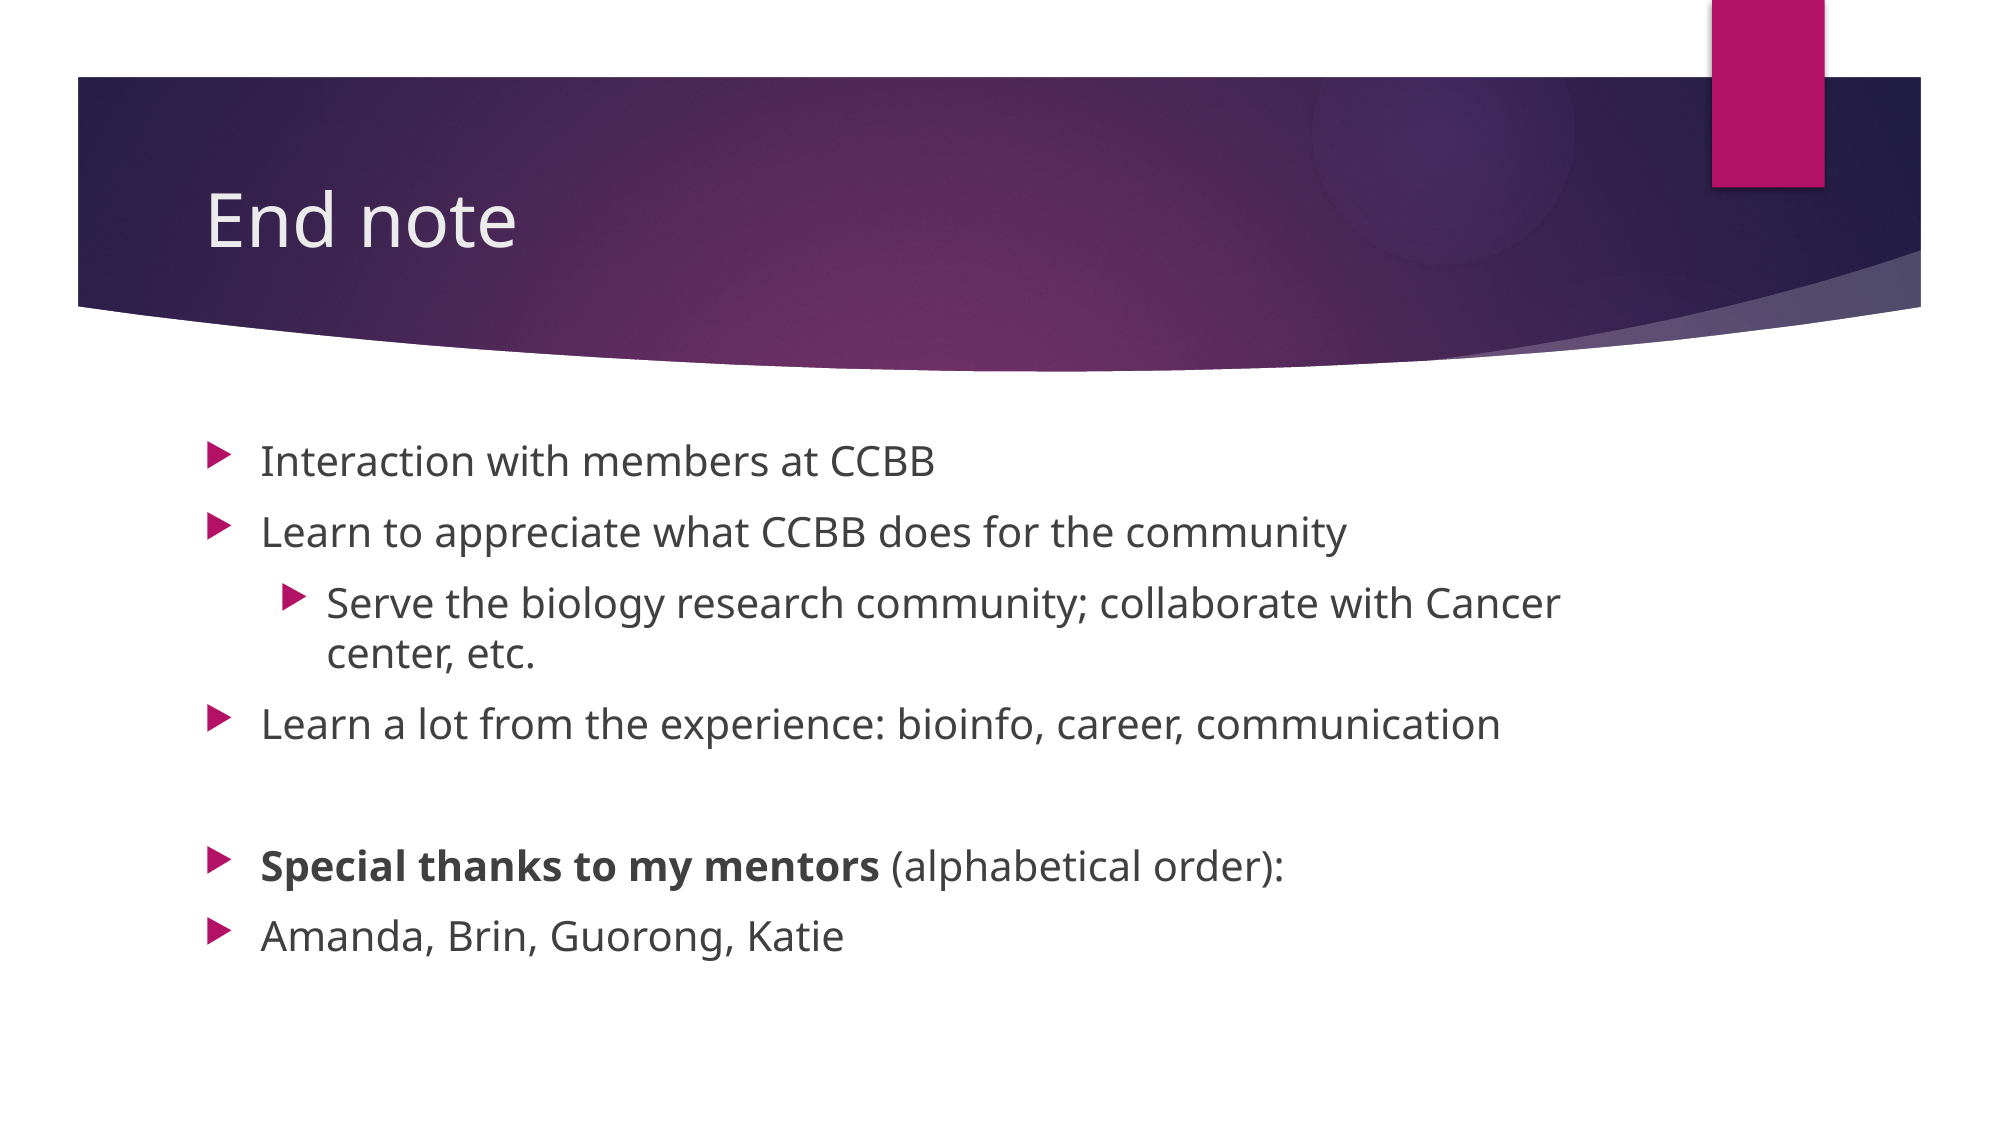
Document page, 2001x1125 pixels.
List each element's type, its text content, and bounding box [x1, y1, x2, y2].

title End note [189, 159, 1627, 276]
list Interaction with members at CCBB Learn to appreciate what CCBB does for the community Serve the biology research community; collaborate with Cancer center, etc. Learn a lot from the experience: bioinfo, career, communication Special thanks to my mentors (alphabetical order): Amanda, Brin, Guorong, Katie [189, 427, 1638, 1037]
